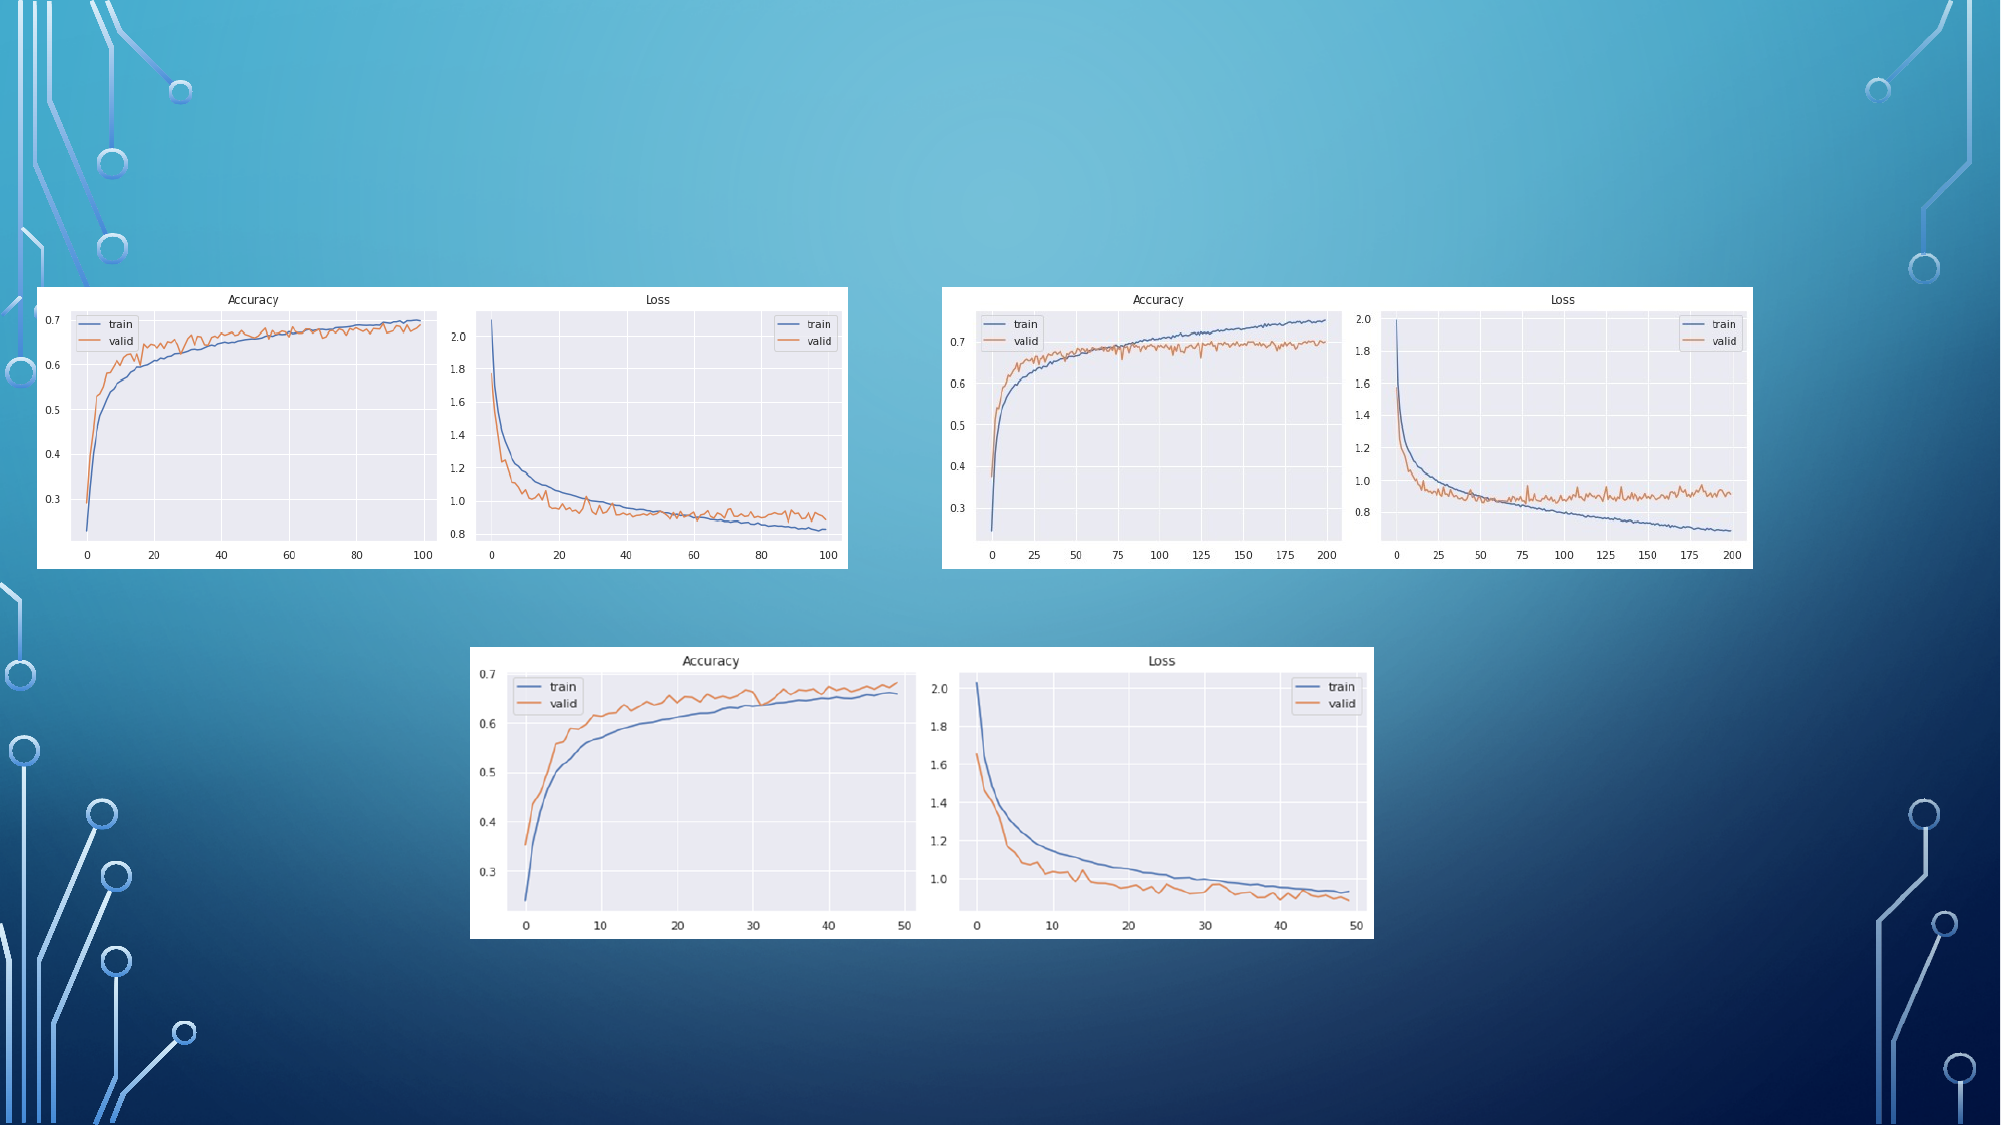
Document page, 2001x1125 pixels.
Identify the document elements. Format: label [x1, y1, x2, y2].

picture [942, 286, 1754, 569]
picture [36, 286, 848, 569]
picture [469, 646, 1374, 940]
